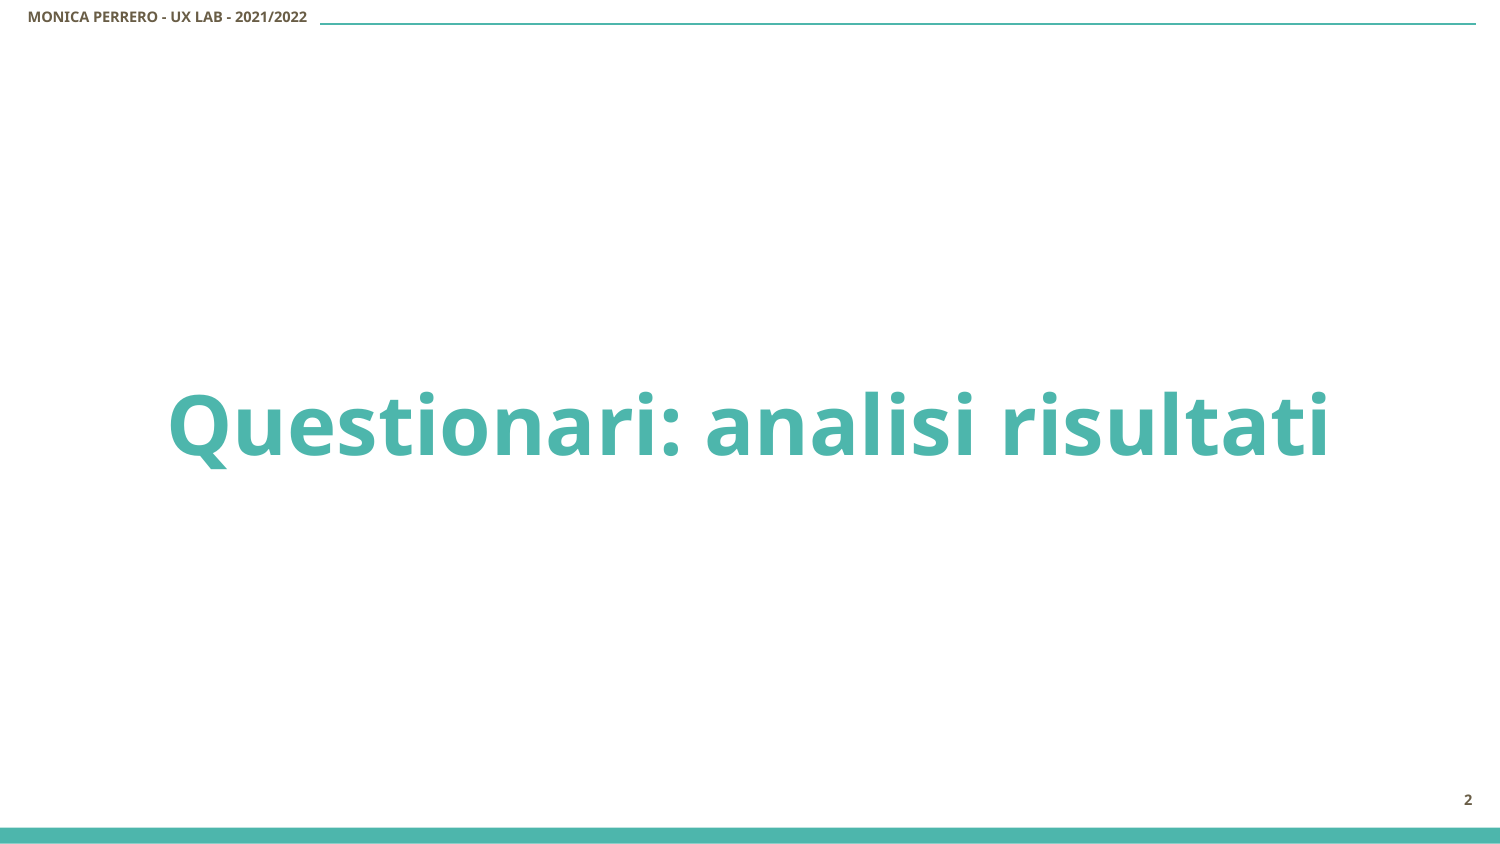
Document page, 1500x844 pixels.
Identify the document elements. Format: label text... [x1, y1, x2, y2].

title Questionari: analisi risultati [51, 0, 1449, 844]
slide_number ‹#› [1397, 768, 1488, 834]
